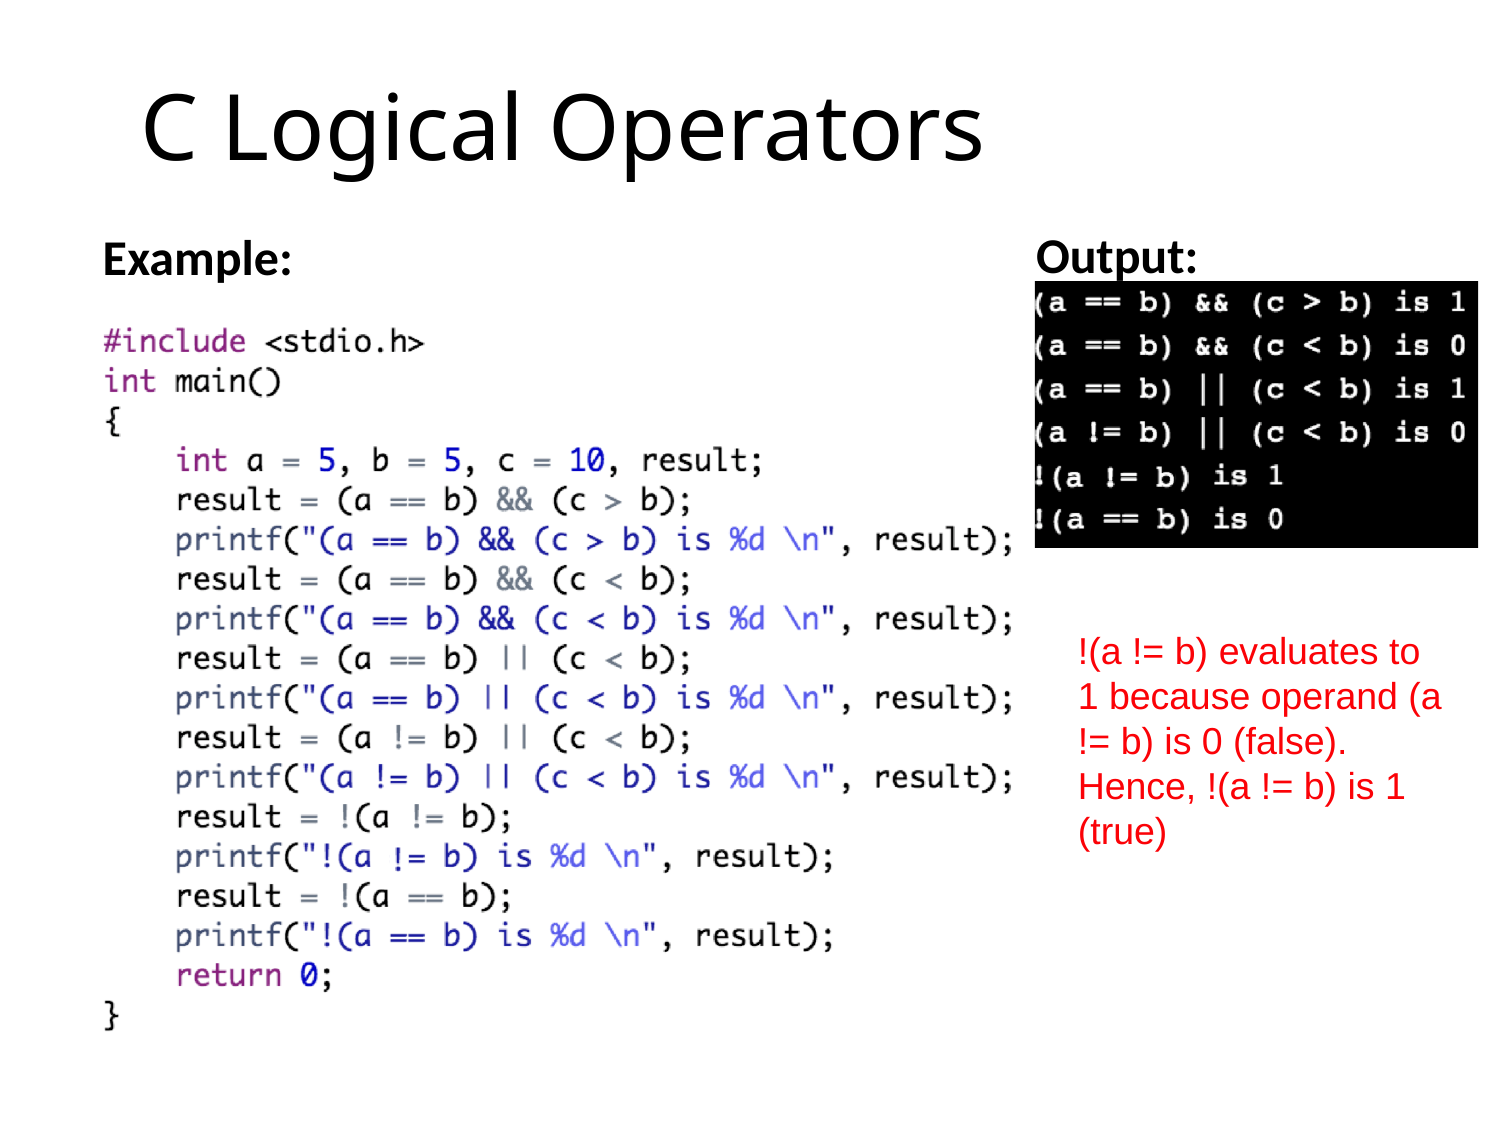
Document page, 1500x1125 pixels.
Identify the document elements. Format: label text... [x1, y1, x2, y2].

text_box Output: [1021, 225, 1214, 292]
picture [1034, 281, 1479, 548]
title C Logical Operators [125, 37, 1400, 225]
text_box Example: [87, 224, 1463, 1039]
picture [98, 322, 1020, 1039]
text_box !(a != b) evaluates to 1 because operand (a != b) is 0 (false). Hence, !(a != b) is 1 (true) [1063, 619, 1463, 859]
